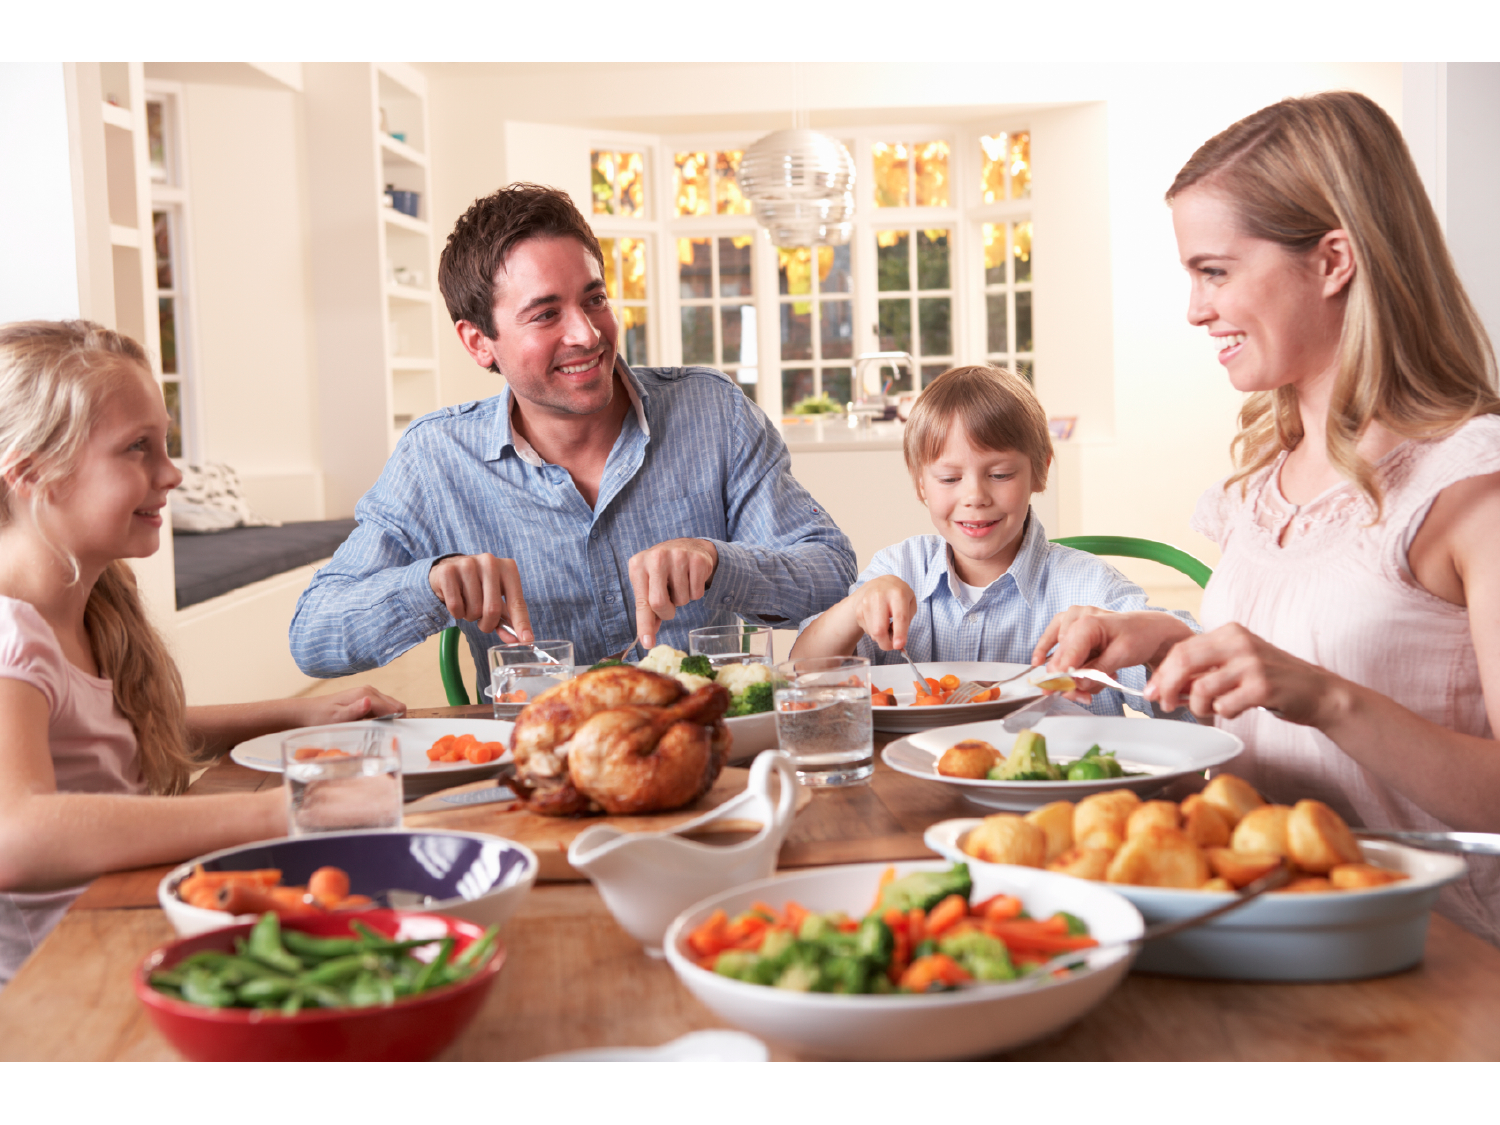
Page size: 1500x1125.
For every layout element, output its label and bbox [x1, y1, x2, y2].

picture [0, 62, 1500, 1062]
